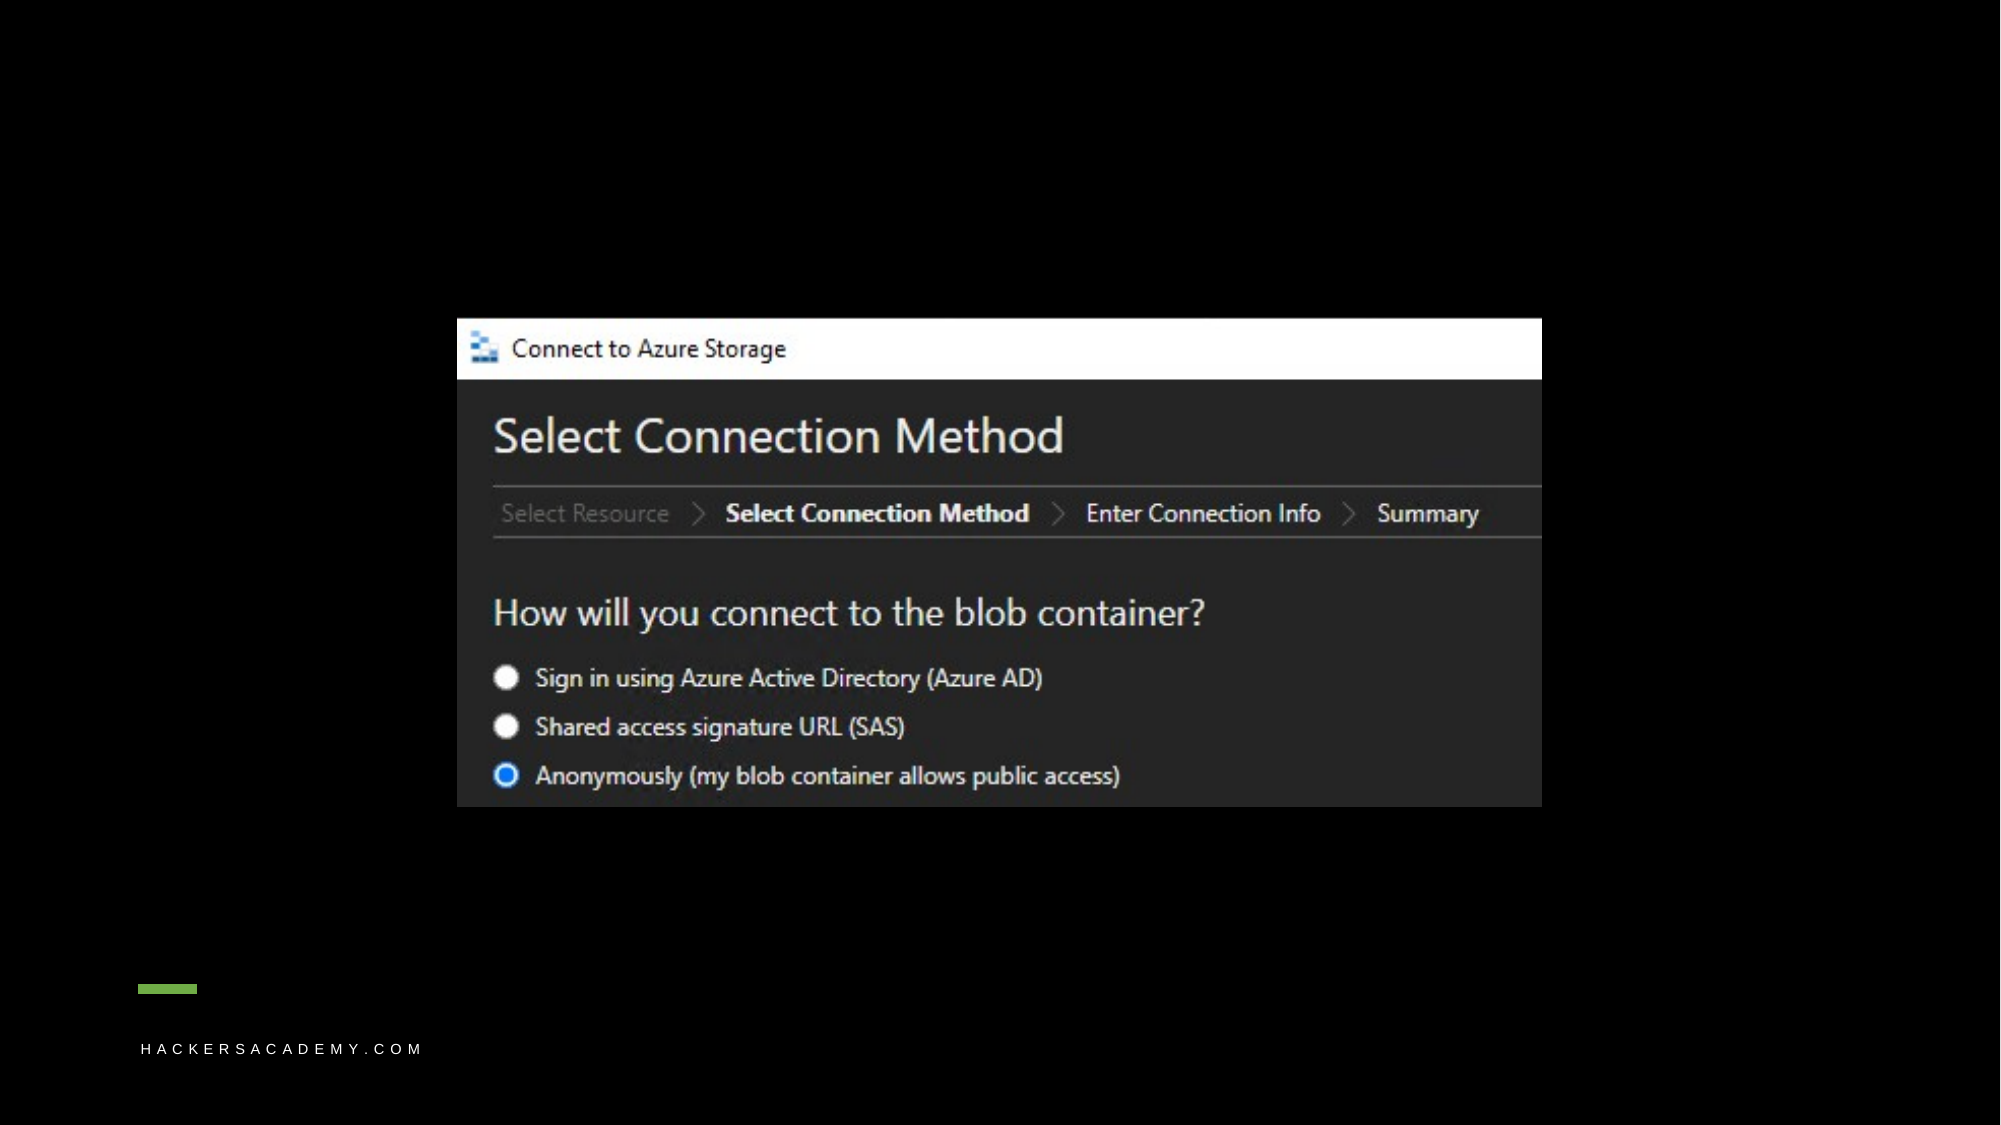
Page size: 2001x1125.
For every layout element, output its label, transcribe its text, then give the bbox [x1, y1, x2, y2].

picture [457, 317, 1543, 808]
text_box H A C K E R S A C A D E M Y . C O M [138, 1038, 426, 1058]
